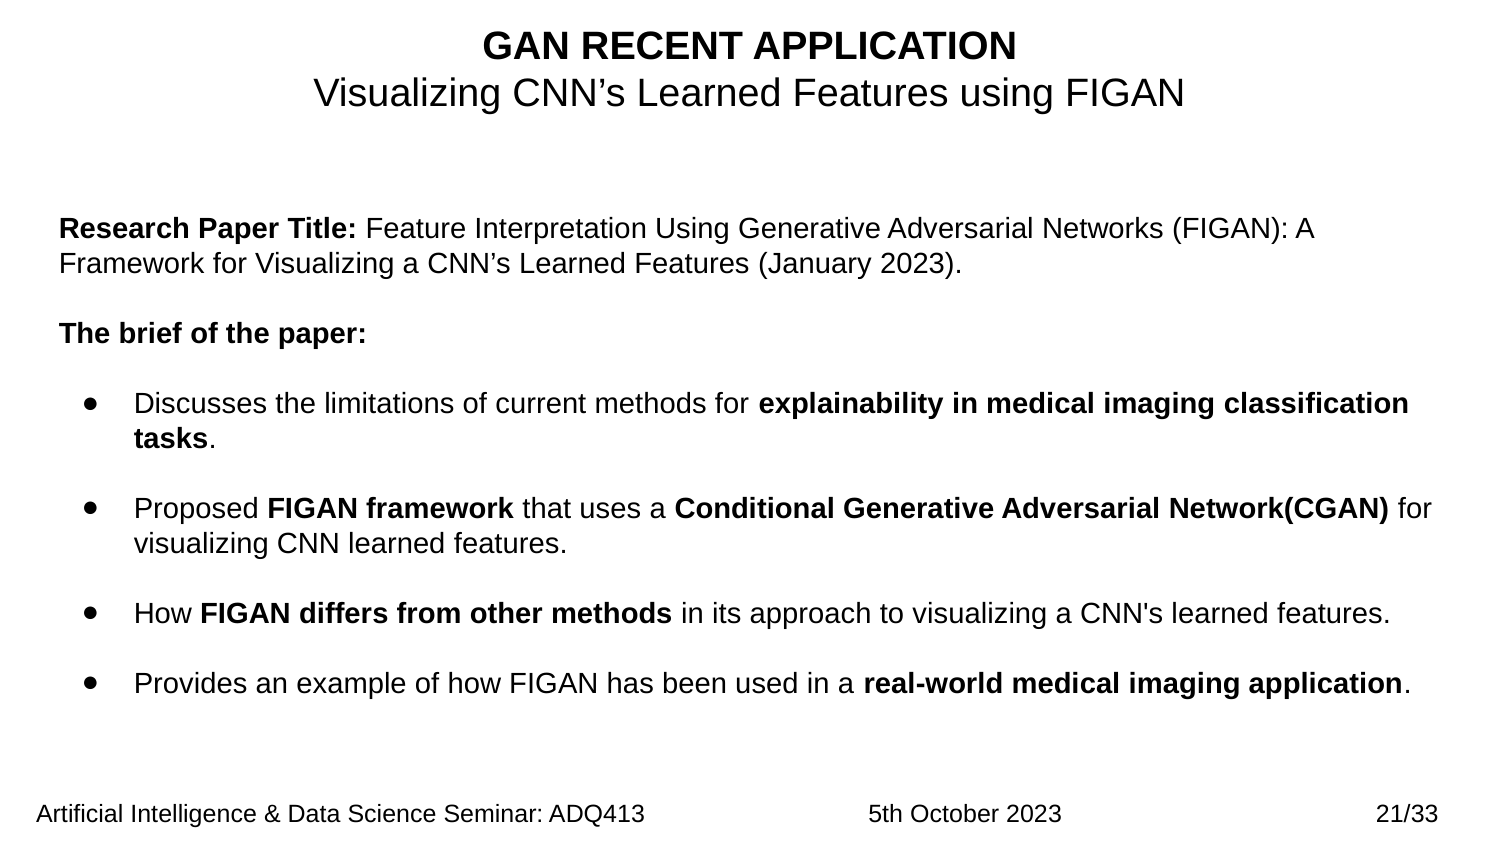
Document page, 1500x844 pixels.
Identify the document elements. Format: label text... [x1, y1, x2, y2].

text_box GAN RECENT APPLICATION Visualizing CNN’s Learned Features using FIGAN [0, 4, 1500, 130]
text_box Research Paper Title: Feature Interpretation Using Generative Adversarial Networks (FIGAN): A Framework for Visualizing a CNN’s Learned Features (January 2023). The brief of the paper: Discusses the limitations of current methods for explainability in medical imaging classification tasks. Proposed FIGAN framework that uses a Conditional Generative Adversarial Network(CGAN) for visualizing CNN learned features. How FIGAN differs from other methods in its approach to visualizing a CNN's learned features. Provides an example of how FIGAN has been used in a real-world medical imaging application. [43, 194, 1457, 714]
text_box Artificial Intelligence & Data Science Seminar: ADQ413 5th October 2023 21/33 [0, 782, 1500, 843]
